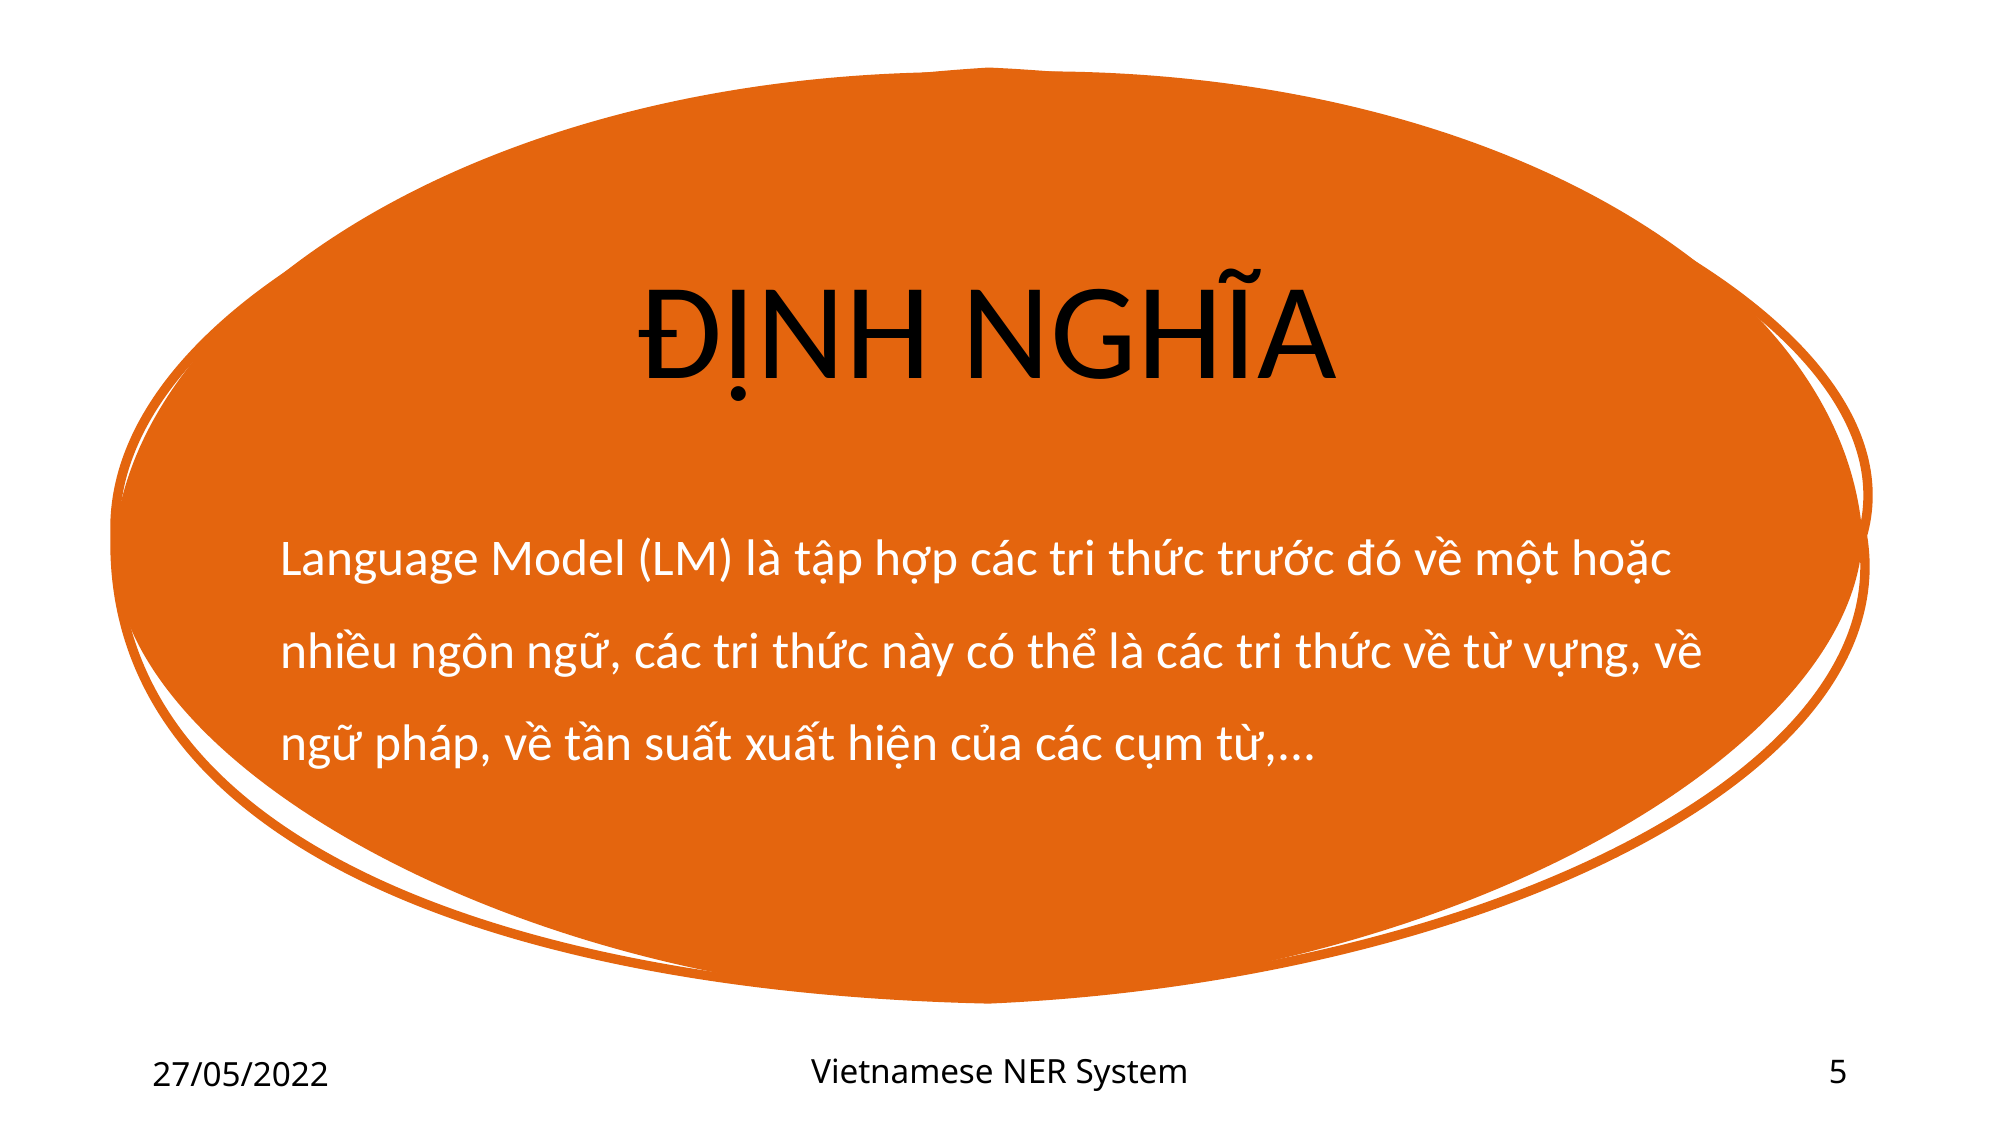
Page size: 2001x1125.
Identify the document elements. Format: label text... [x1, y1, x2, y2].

text_box Vietnamese NER System [662, 1042, 1338, 1103]
text_box [113, 71, 1870, 820]
slide_number 5 [1412, 1042, 1863, 1103]
title ĐỊNH NGHĨA [428, 233, 1546, 414]
text_box [0, 0, 2000, 1125]
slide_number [137, 1042, 513, 1103]
text_box Language Model (LM) là tập hợp các tri thức trước đó về một hoặc nhiều ngôn ngữ, các tri thức này có thể là các tri thức về từ vựng, về ngữ pháp, về tần suất xuất hiện của các cụm từ,... [265, 485, 1766, 856]
text_box [321, 856, 1612, 1000]
